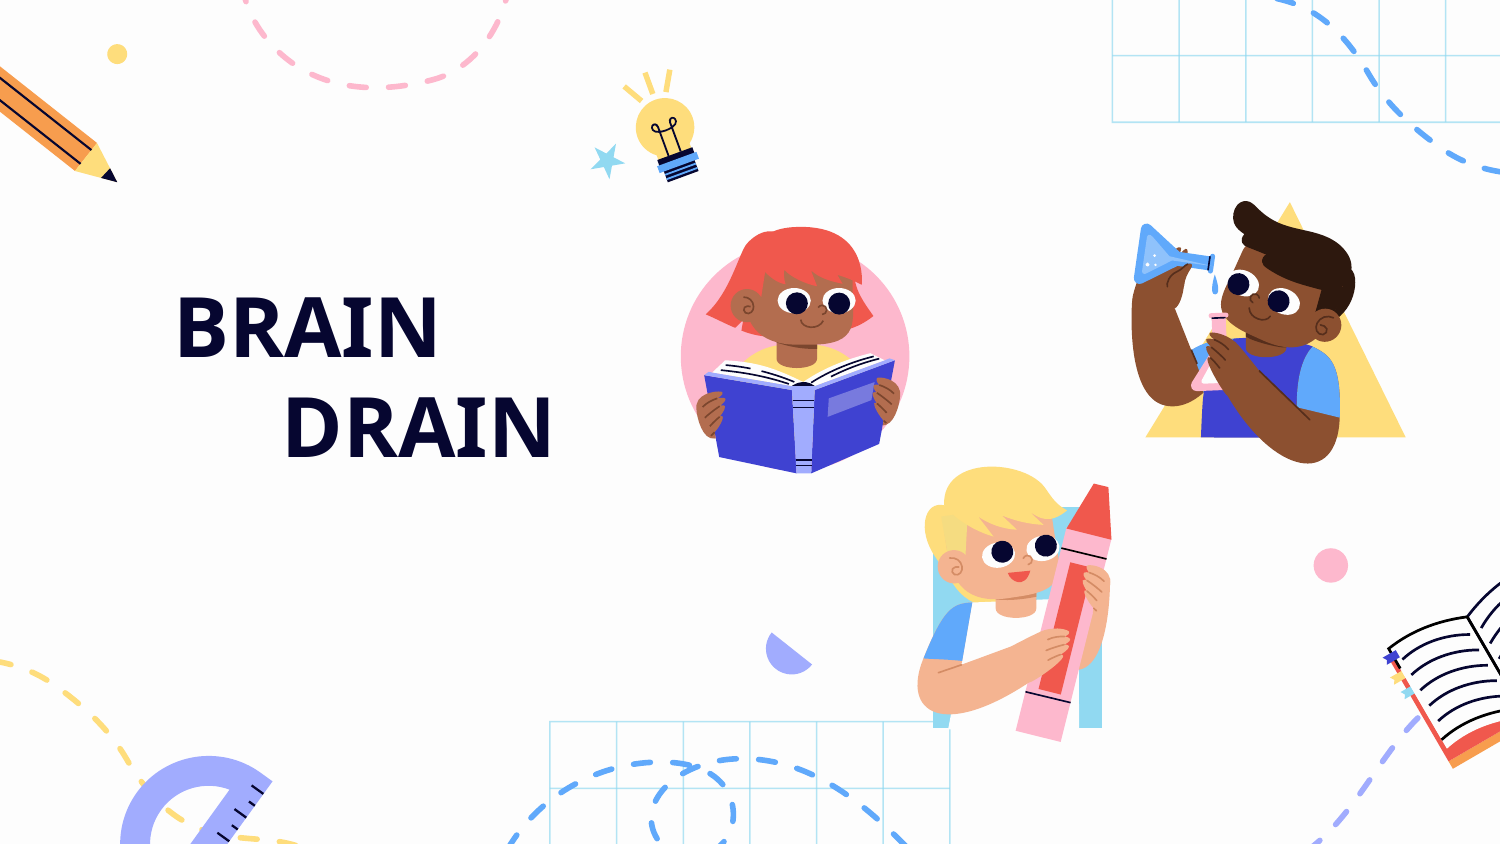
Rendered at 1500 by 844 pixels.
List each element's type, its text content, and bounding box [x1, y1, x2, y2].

text_box [765, 632, 813, 675]
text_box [917, 466, 1112, 743]
text_box [590, 143, 617, 180]
title BRAIN DRAIN [158, 259, 912, 693]
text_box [1131, 200, 1406, 464]
text_box [1313, 548, 1349, 583]
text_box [622, 68, 700, 183]
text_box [633, 194, 957, 519]
